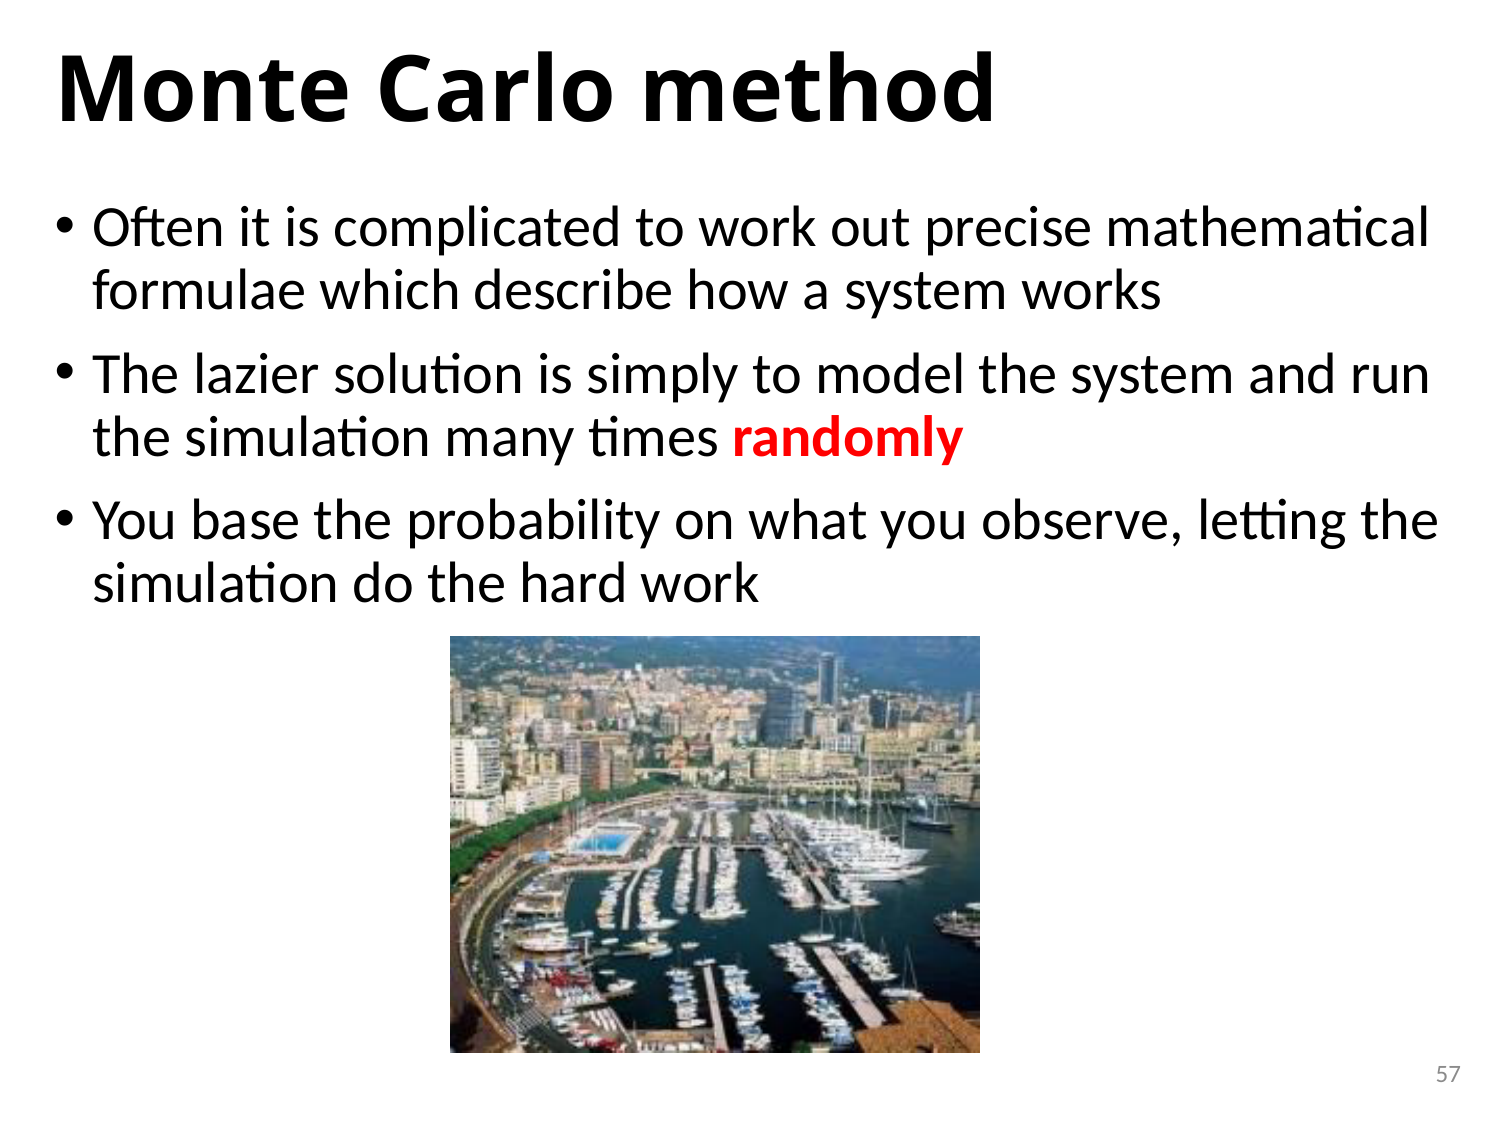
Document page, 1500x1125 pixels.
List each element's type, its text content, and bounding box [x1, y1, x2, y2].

title Monte Carlo method [39, 22, 1461, 161]
list Often it is complicated to work out precise mathematical formulae which describe how a system works The lazier solution is simply to model the system and run the simulation many times randomly You base the probability on what you observe, letting the simulation do the hard work [39, 188, 1461, 1085]
slide_number 57 [1138, 1042, 1477, 1103]
picture [450, 636, 980, 1053]
